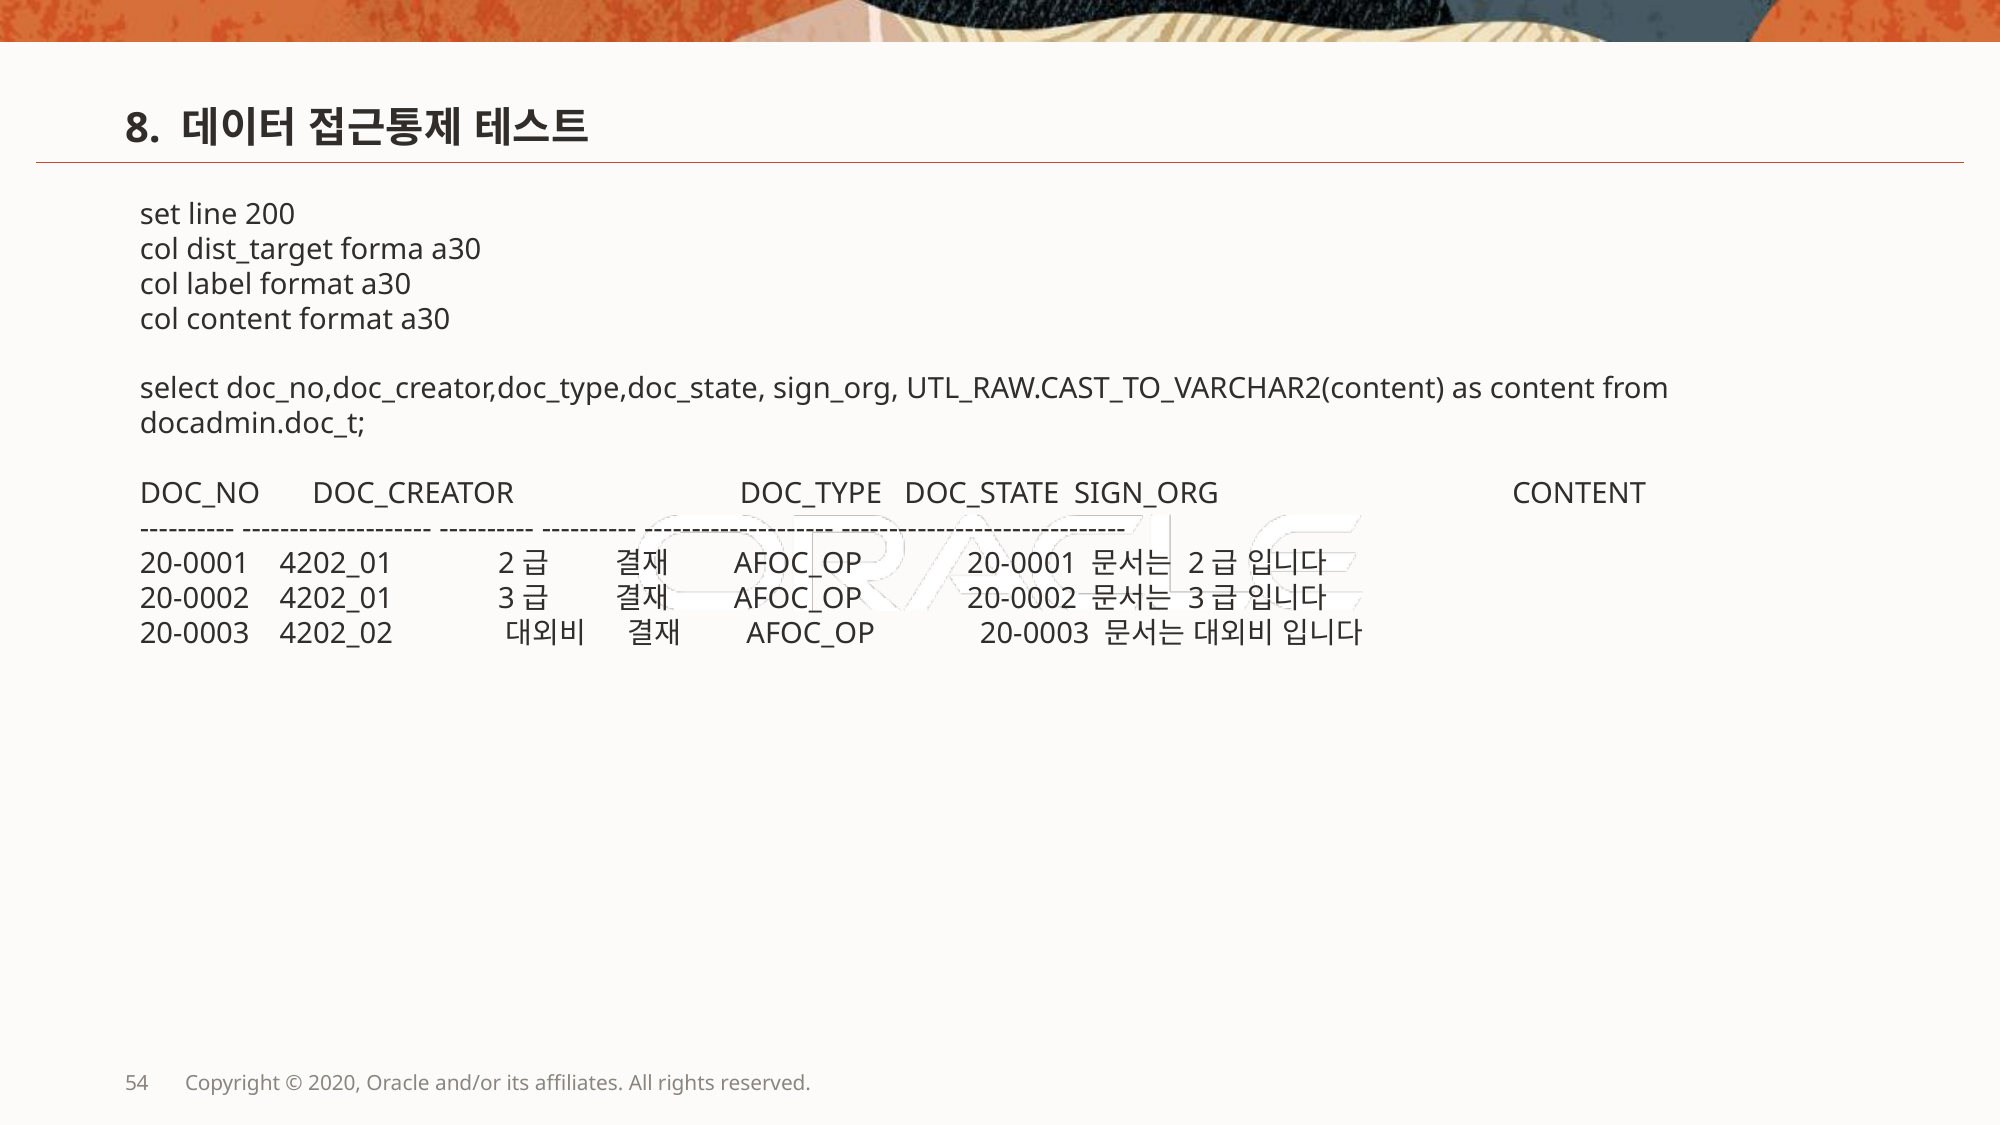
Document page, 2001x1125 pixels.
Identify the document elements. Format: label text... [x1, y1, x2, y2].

footer Copyright © 2020, Oracle and/or its affiliates. All rights reserved. [185, 1053, 1128, 1114]
slide_number 54 [125, 1053, 185, 1114]
title 8. 데이터 접근통제 테스트 [125, 86, 832, 153]
picture [0, 0, 2000, 42]
text_box set line 200 col dist_target forma a30 col label format a30 col content format a30 select doc_no,doc_creator,doc_type,doc_state, sign_org, UTL_RAW.CAST_TO_VARCHAR2(content) as content from docadmin.doc_t; DOC_NO DOC_CREATOR DOC_TYPE DOC_STATE SIGN_ORG CONTENT ---------- -------------------- ---------- ---------- -------------------- ------------------------------ 20-0001 4202_01 2급 결재 AFOC_OP 20-0001 문서는 2급 입니다 20-0002 4202_01 3급 결재 AFOC_OP 20-0002 문서는 3급 입니다 20-0003 4202_02 대외비 결재 AFOC_OP 20-0003 문서는 대외비 입니다 [125, 187, 1795, 657]
